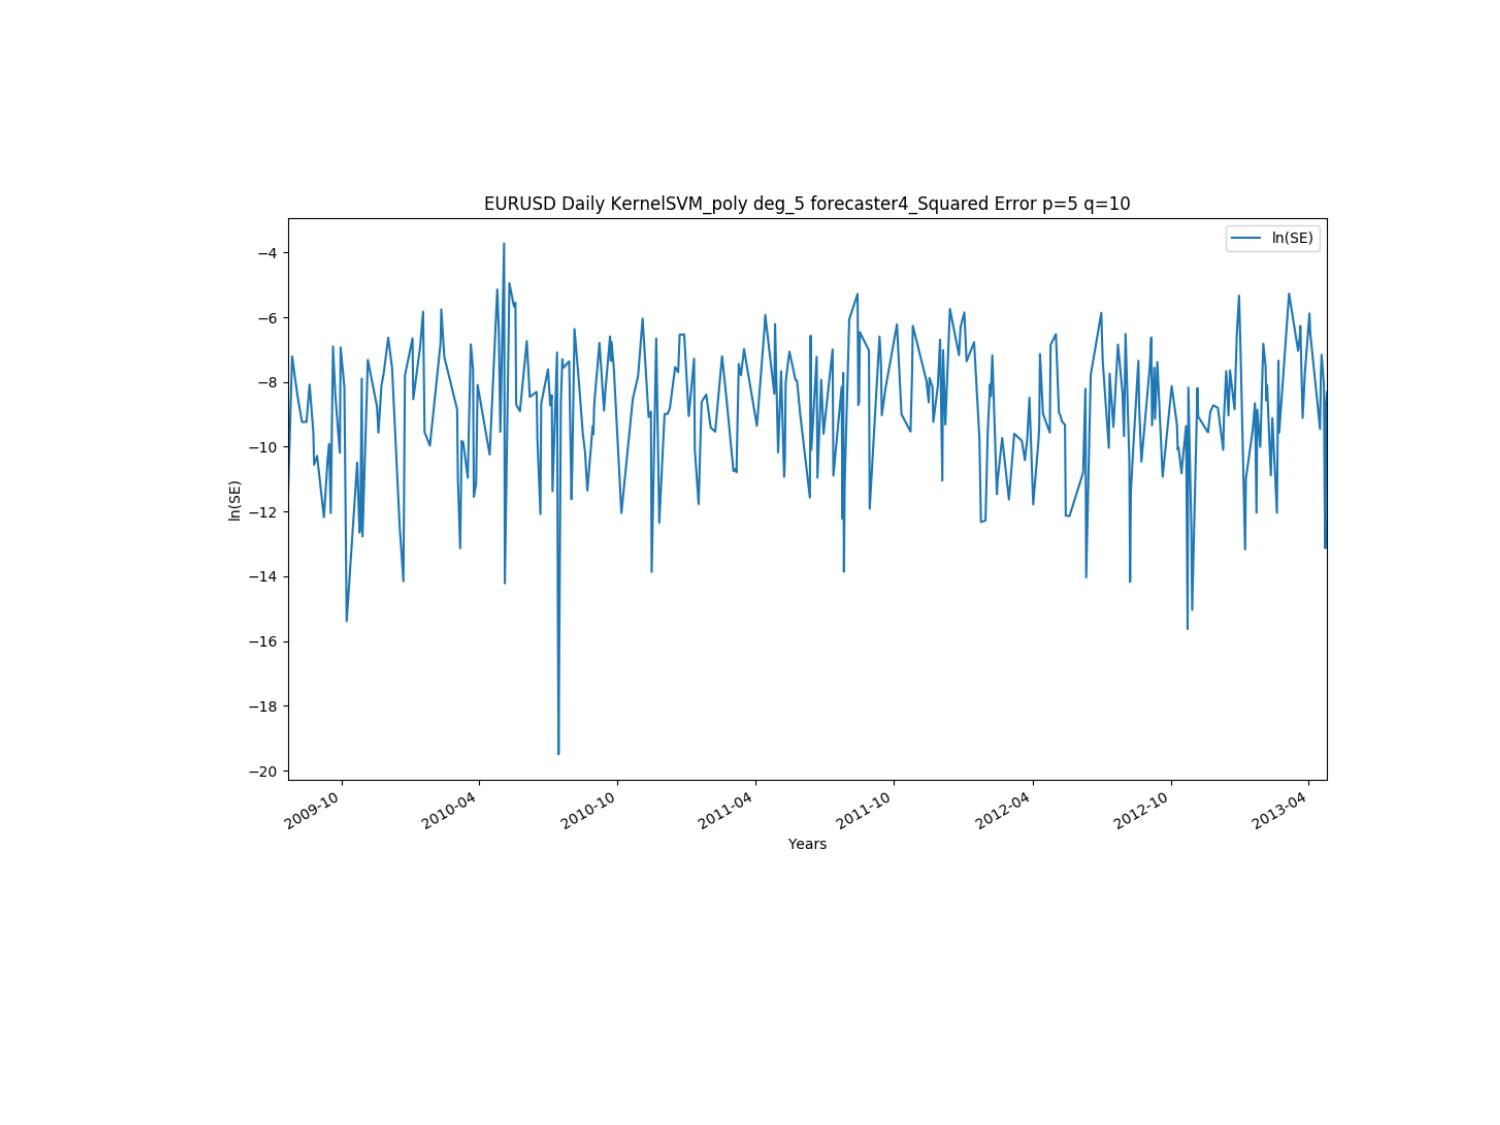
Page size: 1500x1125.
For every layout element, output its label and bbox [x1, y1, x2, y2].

picture [119, 119, 1461, 946]
